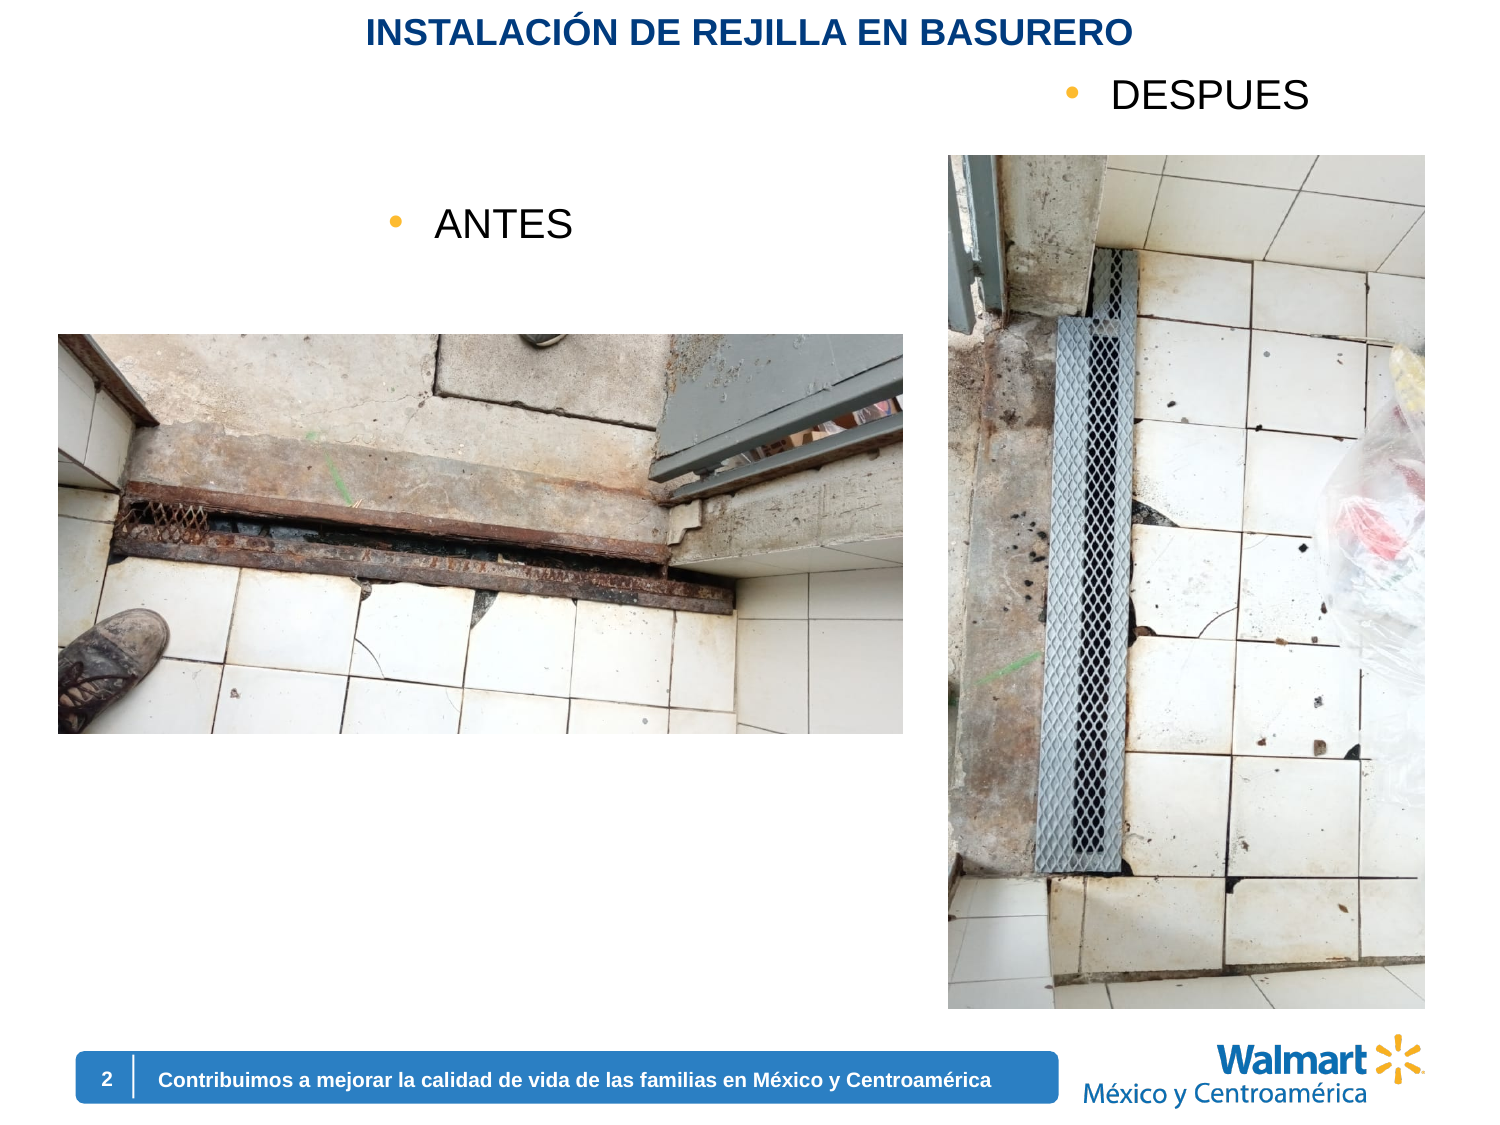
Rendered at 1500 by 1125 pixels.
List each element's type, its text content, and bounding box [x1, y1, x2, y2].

picture [57, 333, 903, 735]
text_box DESPUES [880, 60, 1493, 186]
footer Contribuimos a mejorar la calidad de vida de las familias en México y Centroamérica [142, 1058, 1024, 1093]
text_box ANTES [173, 197, 787, 323]
picture [948, 155, 1426, 1010]
title INSTALACIÓN DE REJILLA EN BASURERO [74, 0, 1426, 61]
picture [1084, 1034, 1425, 1109]
